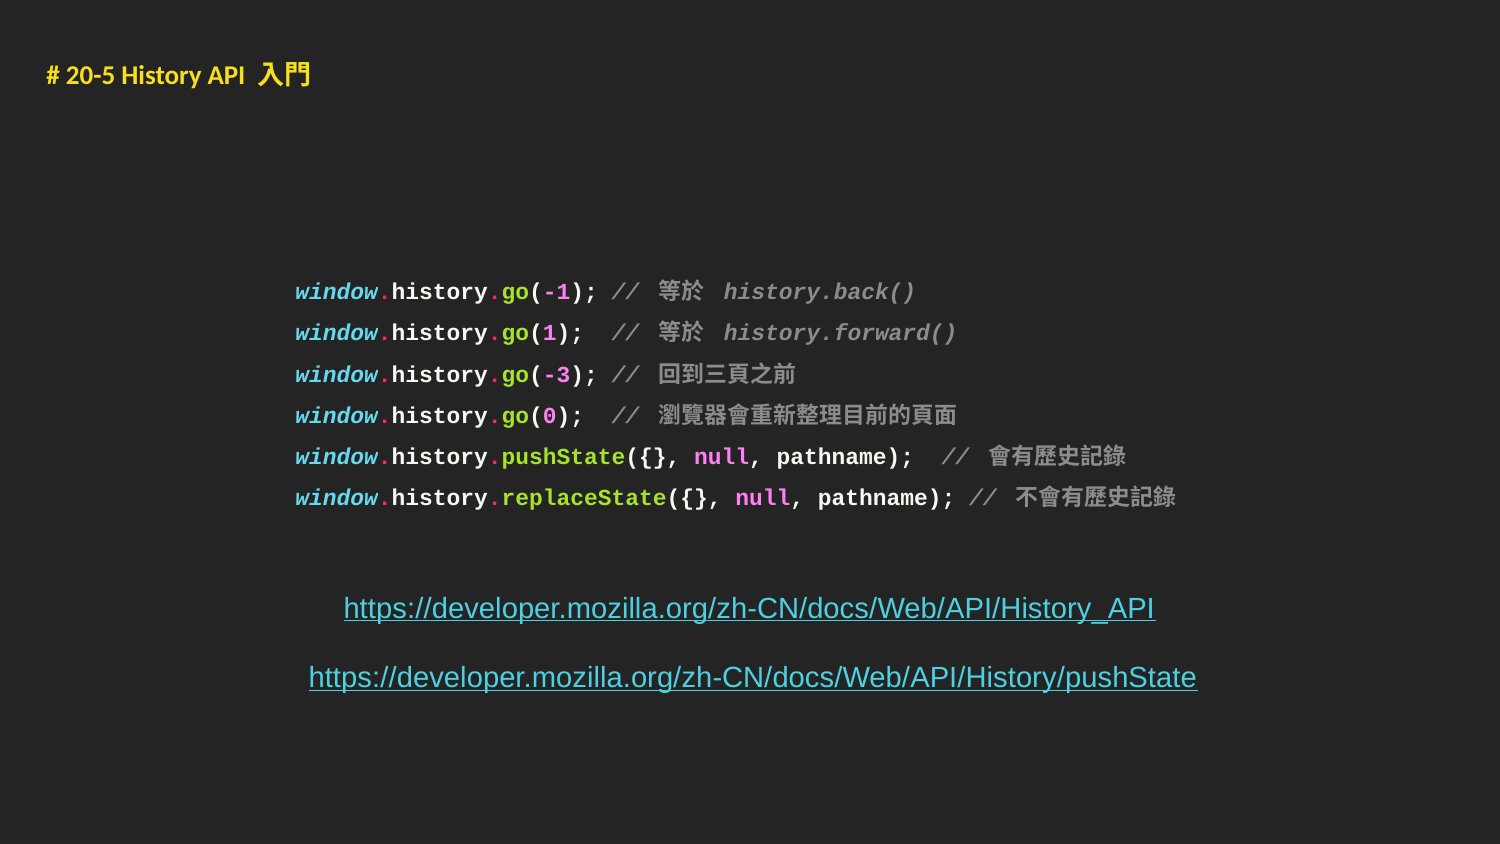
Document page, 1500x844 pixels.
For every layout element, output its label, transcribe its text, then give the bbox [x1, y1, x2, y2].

text_box # 20-5 History API 入門 [31, 26, 750, 105]
text_box https://developer.mozilla.org/zh-CN/docs/Web/API/History_API [156, 573, 1344, 640]
text_box https://developer.mozilla.org/zh-CN/docs/Web/API/History/pushState [227, 643, 1280, 710]
text_box window.history.go(-1); // 等於 history.back() window.history.go(1); // 等於 history.forward() window.history.go(-3); // 回到三頁之前 window.history.go(0); // 瀏覽器會重新整理目前的頁面 window.history.pushState({}, null, pathname); // 會有歷史記錄 window.history.replaceState({}, null, pathname); // 不會有歷史記錄 [280, 248, 1220, 526]
